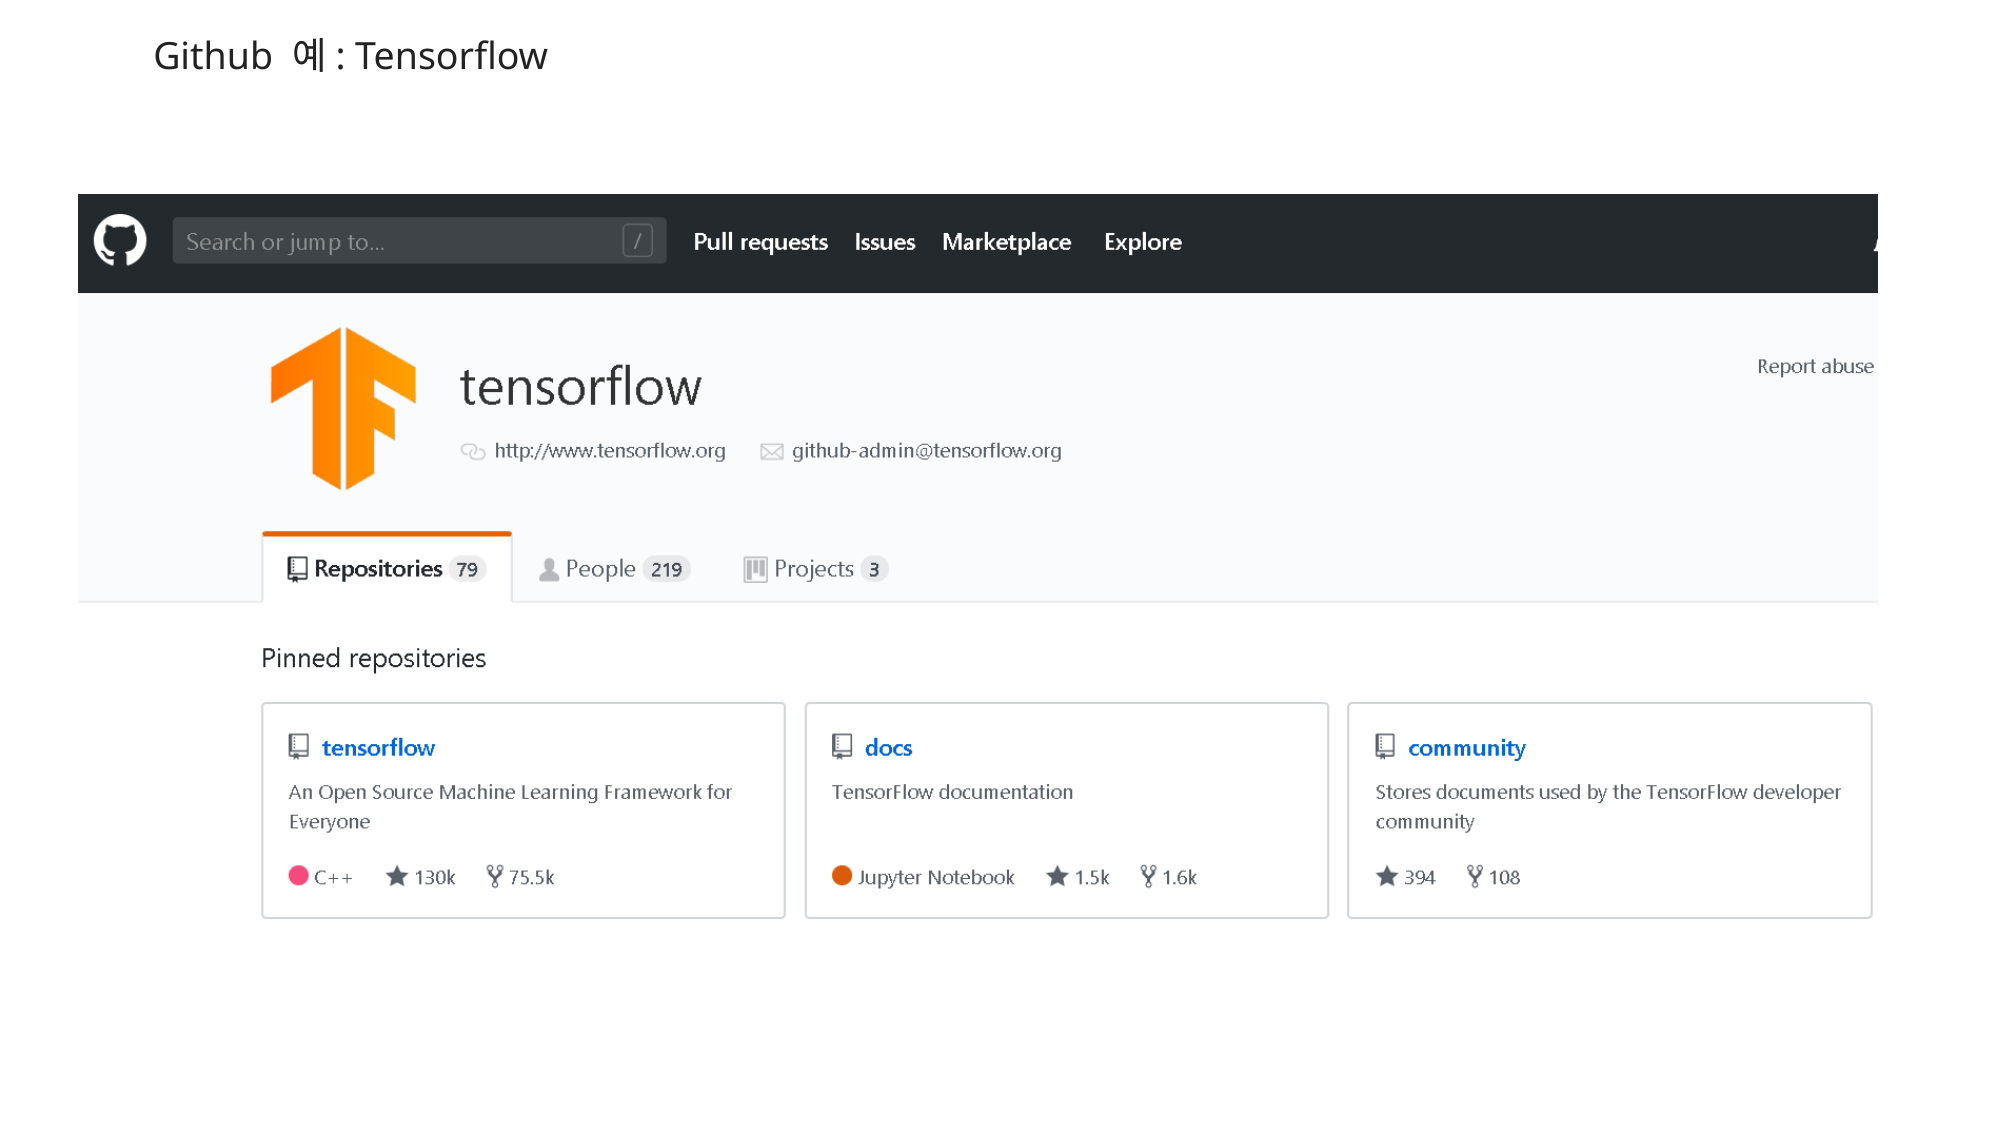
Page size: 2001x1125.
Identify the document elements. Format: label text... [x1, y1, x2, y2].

picture [77, 194, 1878, 976]
text_box Github 예: Tensorflow [138, 25, 564, 85]
